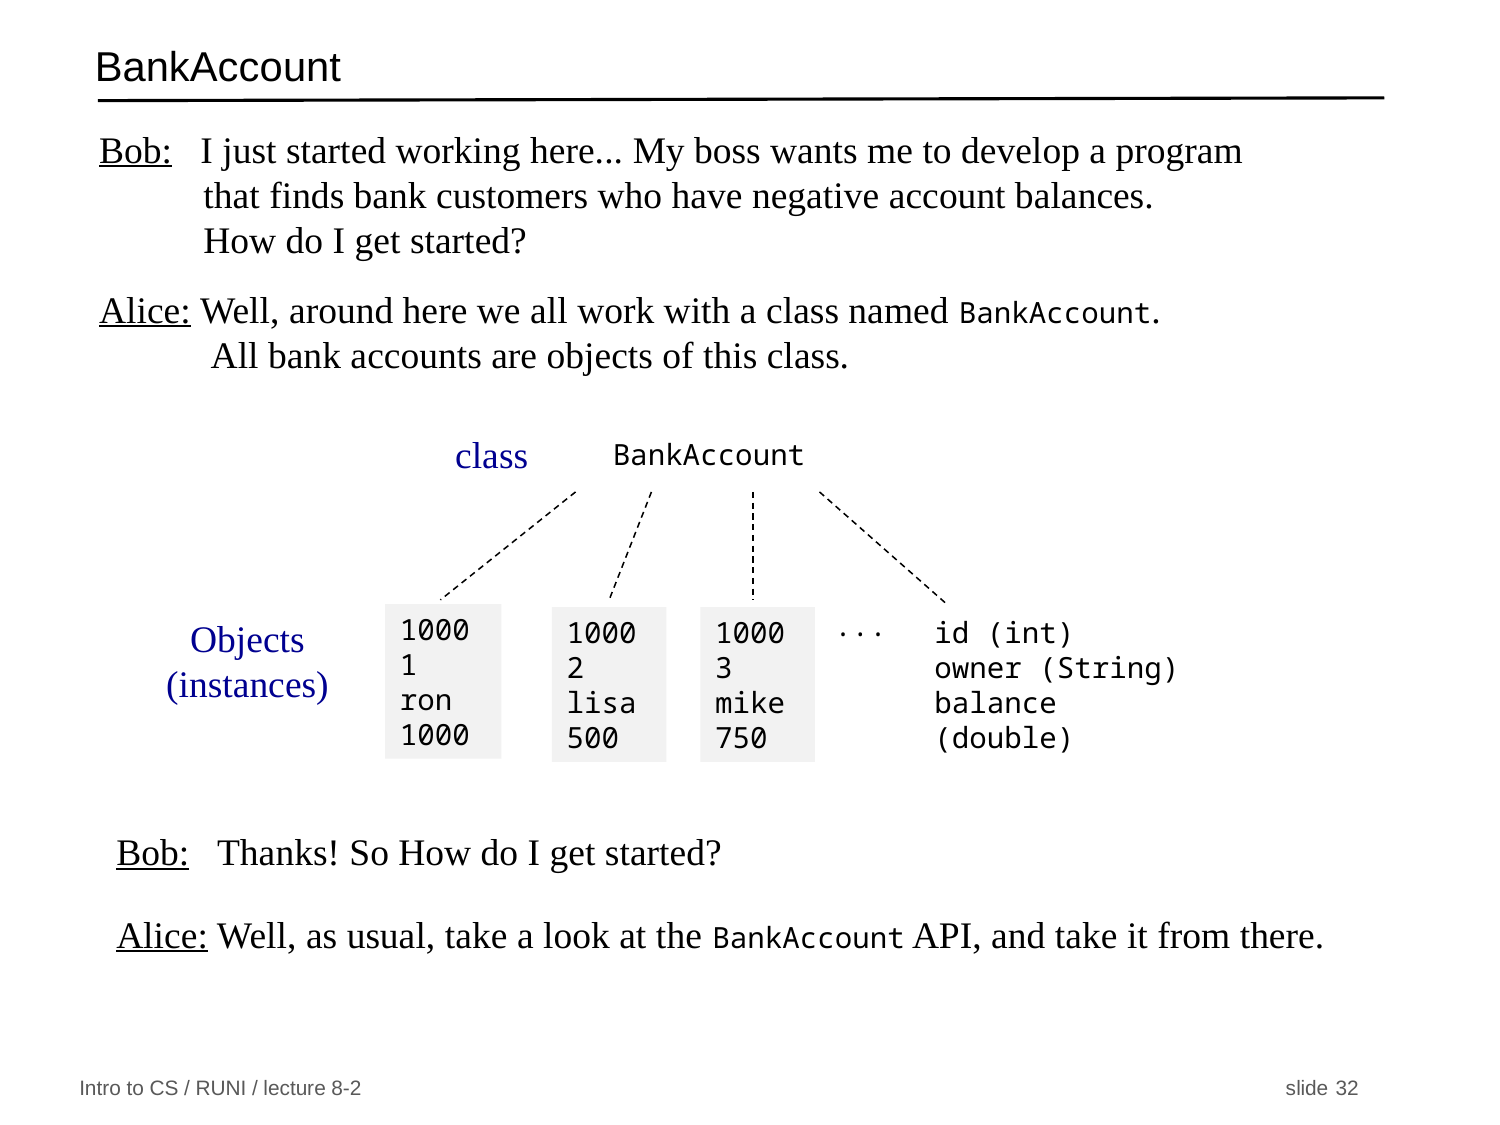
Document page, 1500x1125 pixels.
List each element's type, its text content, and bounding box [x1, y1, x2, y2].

text_box BankAccount [598, 428, 876, 479]
text_box 10001 ron 1000 [385, 722, 502, 759]
text_box 10002 lisa 500 [551, 607, 667, 762]
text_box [571, 491, 576, 601]
list Bob: I just started working here... My boss wants me to develop a program that finds bank customers who have negative account balances. How do I get started? Alice: Well, around here we all work with a class named BankAccount. All bank accounts are objects of this class. [66, 117, 1388, 535]
text_box ... [819, 612, 909, 650]
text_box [608, 491, 652, 601]
text_box id (int) owner (String) balance (double) [919, 607, 1213, 762]
text_box Bob: Thanks! So How do I get started? Alice: Well, as usual, take a look at the BankAccount API, and take it from there. [83, 820, 1405, 1012]
title BankAccount [79, 33, 1371, 109]
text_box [112, 423, 567, 714]
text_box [819, 491, 947, 605]
text_box 10003 mike 750 [700, 607, 815, 762]
